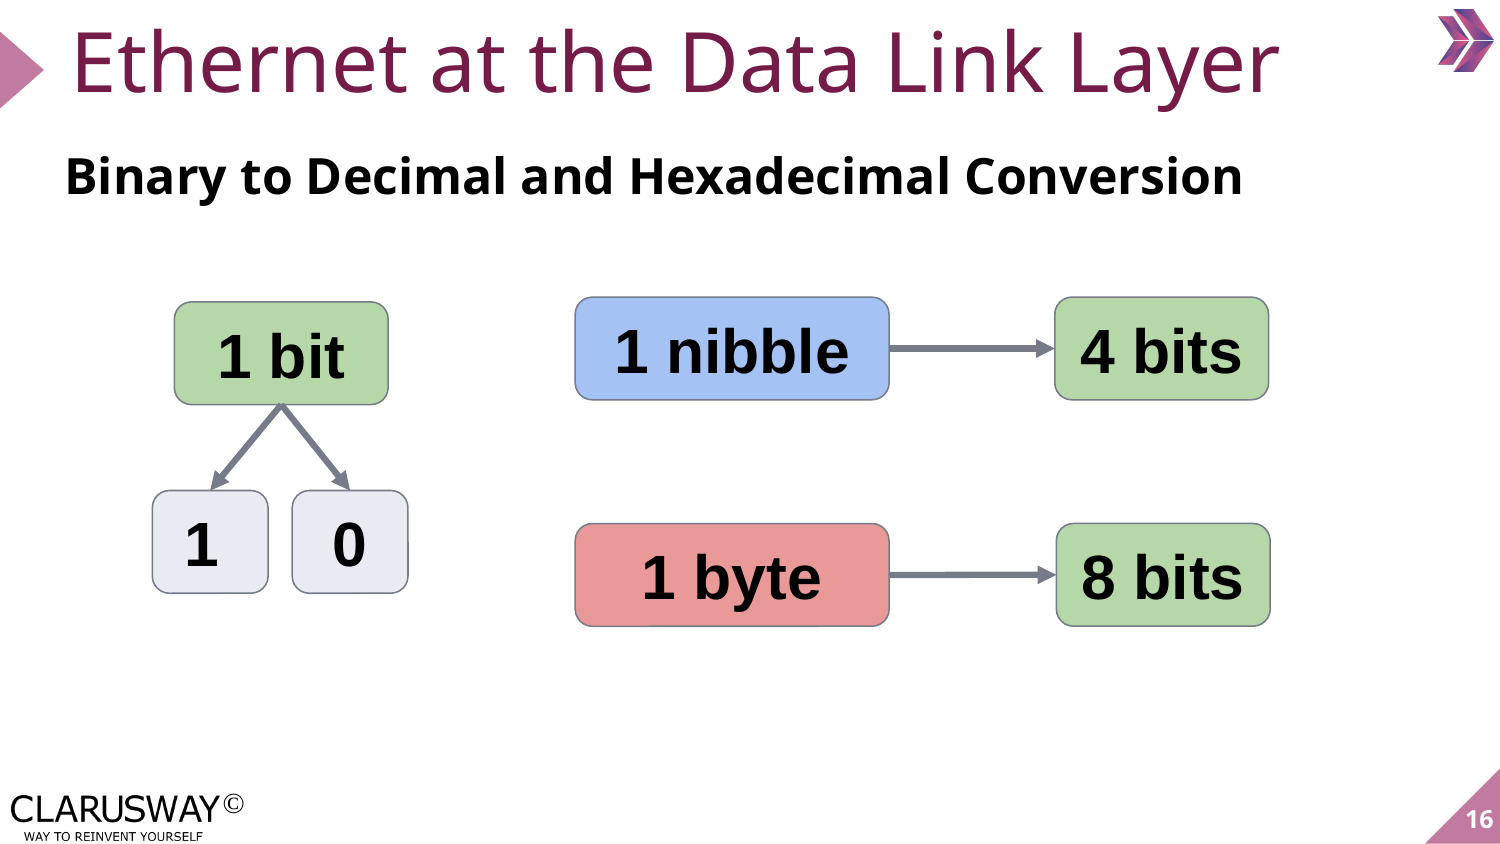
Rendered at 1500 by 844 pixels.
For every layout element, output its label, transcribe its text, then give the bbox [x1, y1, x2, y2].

text_box 4 bits [1054, 297, 1269, 400]
text_box Binary to Decimal and Hexadecimal Conversion [49, 129, 1426, 226]
text_box 1 bit [174, 301, 389, 405]
picture [11, 795, 220, 841]
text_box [280, 404, 351, 491]
text_box 0 [292, 490, 409, 594]
slide_number 16 [1418, 760, 1494, 838]
picture [1438, 9, 1494, 72]
text_box 1 [152, 490, 269, 594]
text_box Ethernet at the Data Link Layer [70, 28, 1365, 129]
text_box 1 byte [575, 523, 890, 627]
text_box 1 nibble [575, 297, 890, 400]
text_box 8 bits [1056, 523, 1271, 627]
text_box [209, 404, 279, 491]
